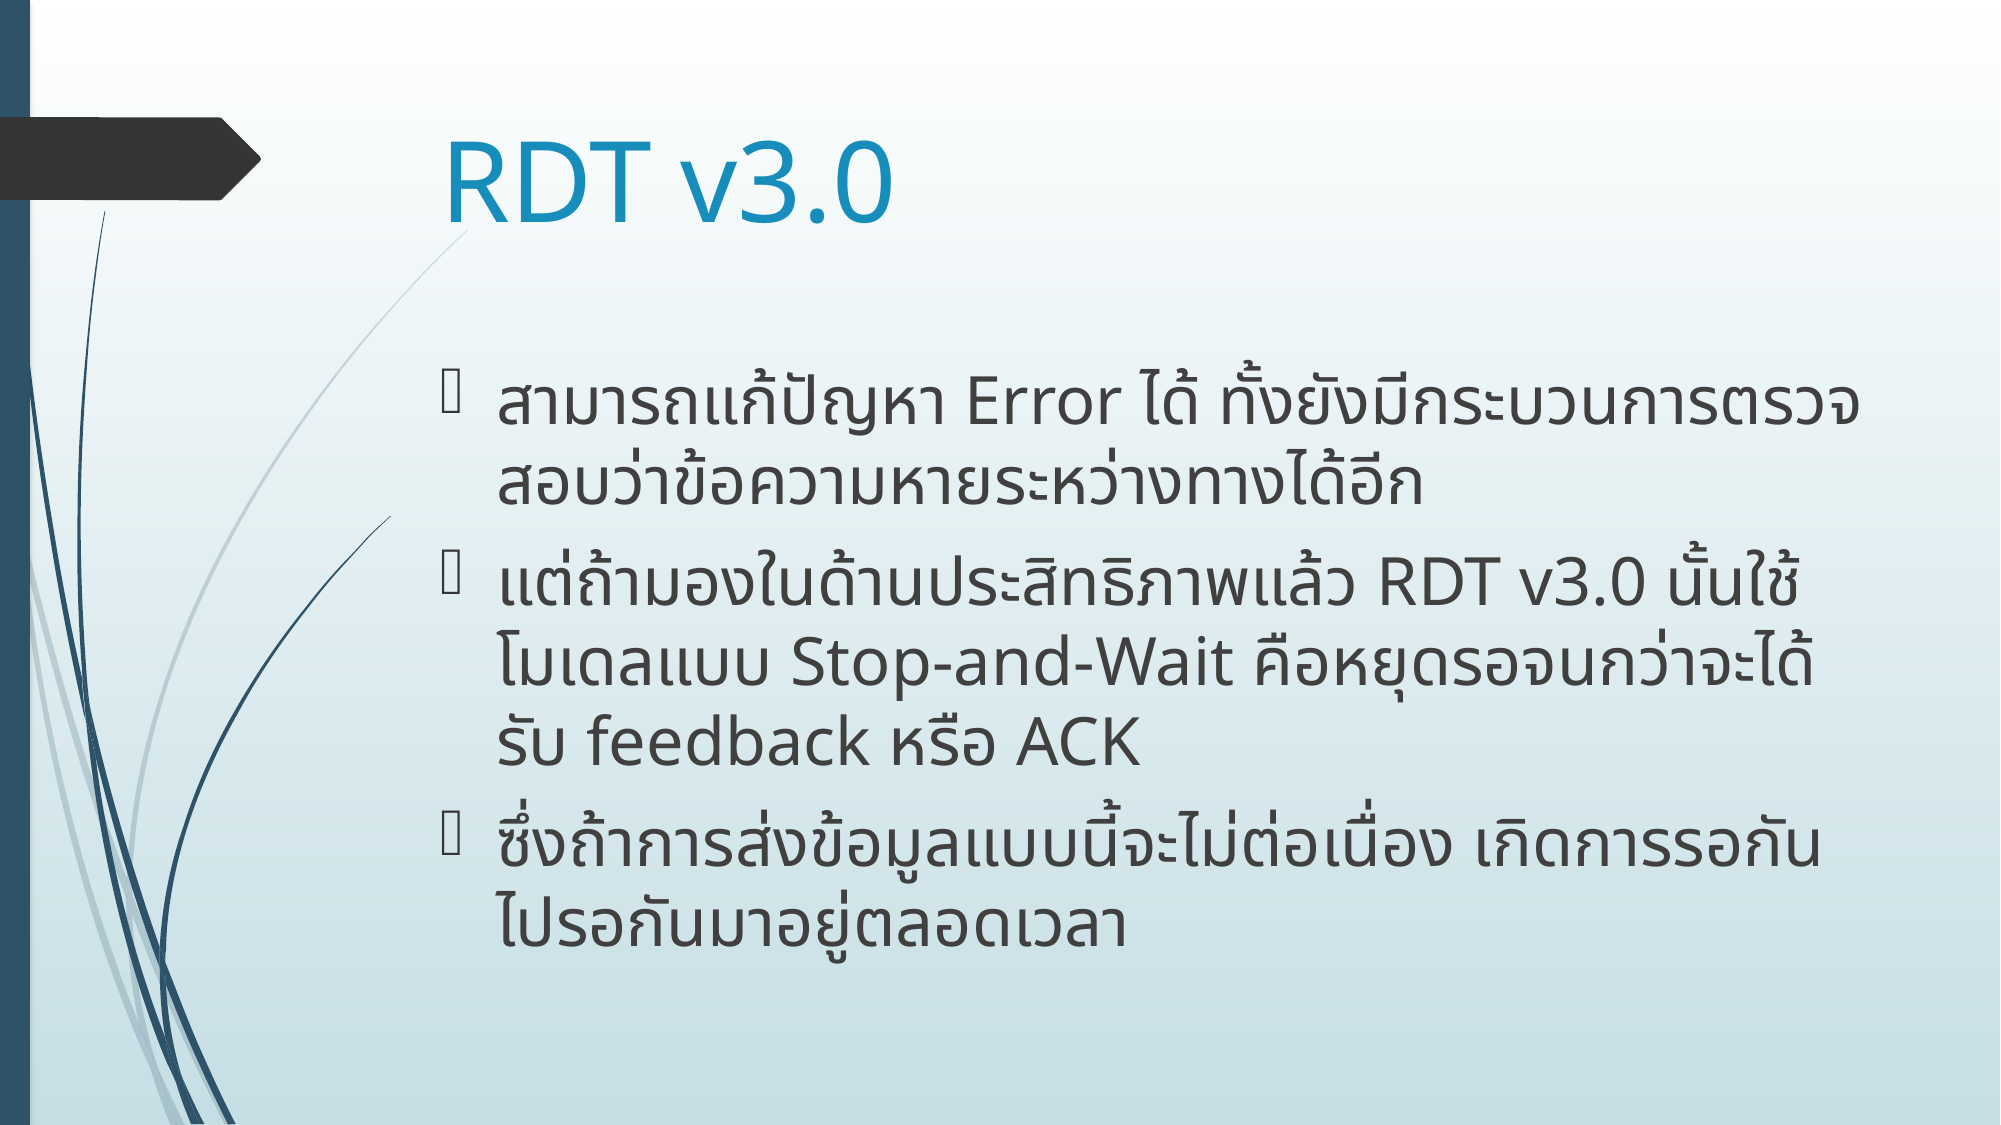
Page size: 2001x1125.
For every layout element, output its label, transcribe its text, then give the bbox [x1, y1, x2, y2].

list สามารถแก้ปัญหา Error ได้ ทั้งยังมีกระบวนการตรวจสอบว่าข้อความหายระหว่างทางได้อีก แต่ถ้ามองในด้านประสิทธิภาพแล้ว RDT v3.0 นั้นใช้โมเดลแบบ Stop-and-Wait คือหยุดรอจนกว่าจะได้รับ feedback หรือ ACK ซึ่งถ้าการส่งข้อมูลแบบนี้จะไม่ต่อเนื่อง เกิดการรอกันไปรอกันมาอยู่ตลอดเวลา [424, 350, 1888, 970]
title RDT v3.0 [425, 102, 1888, 313]
